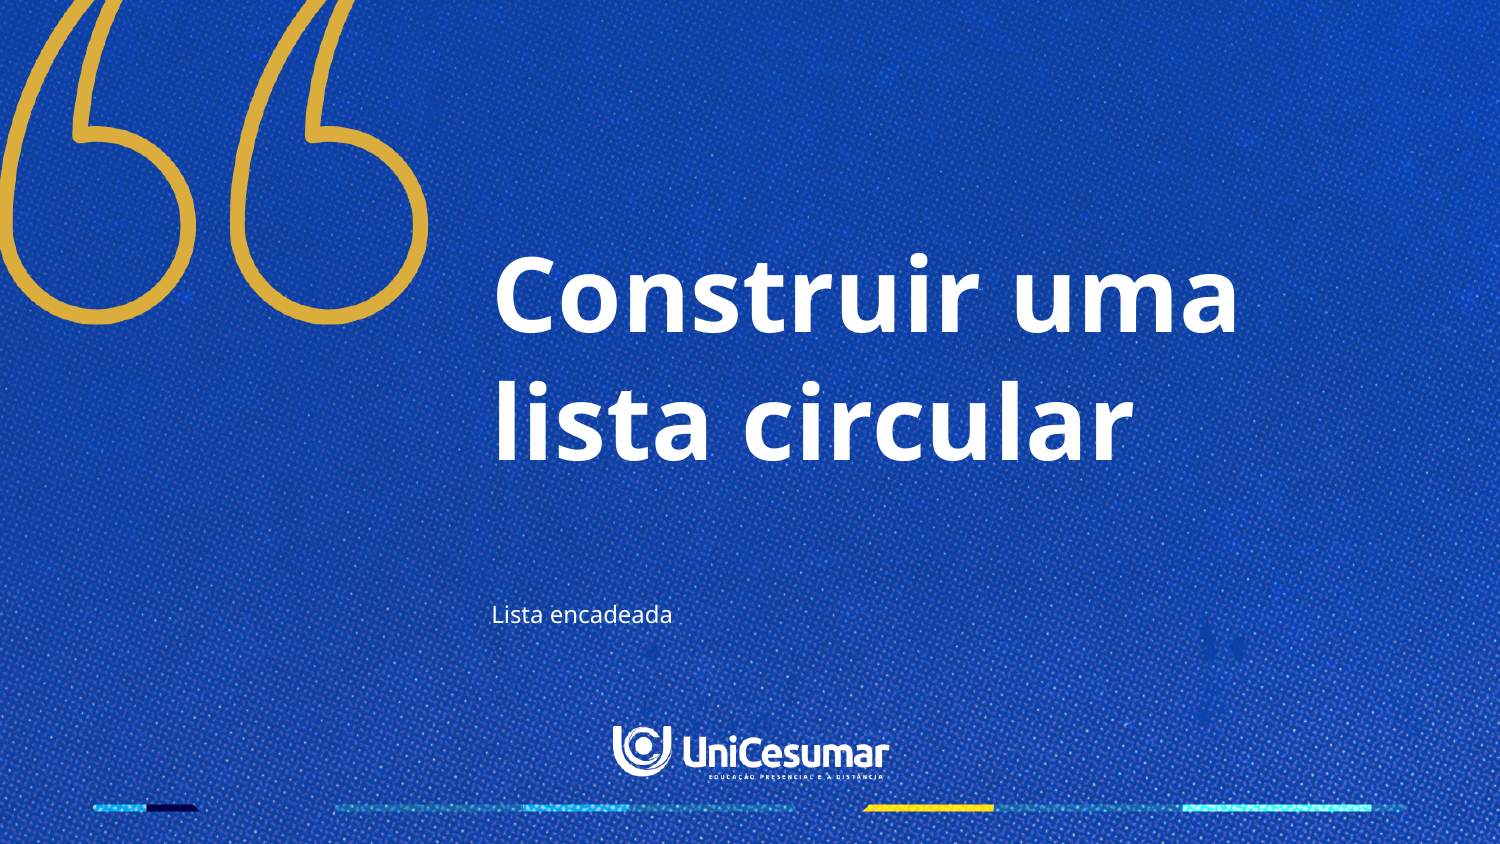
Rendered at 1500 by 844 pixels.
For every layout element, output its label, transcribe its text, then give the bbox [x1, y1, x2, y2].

list Lista encadeada [476, 593, 1328, 637]
title Construir uma lista circular [476, 124, 1328, 593]
picture [0, 0, 1500, 844]
